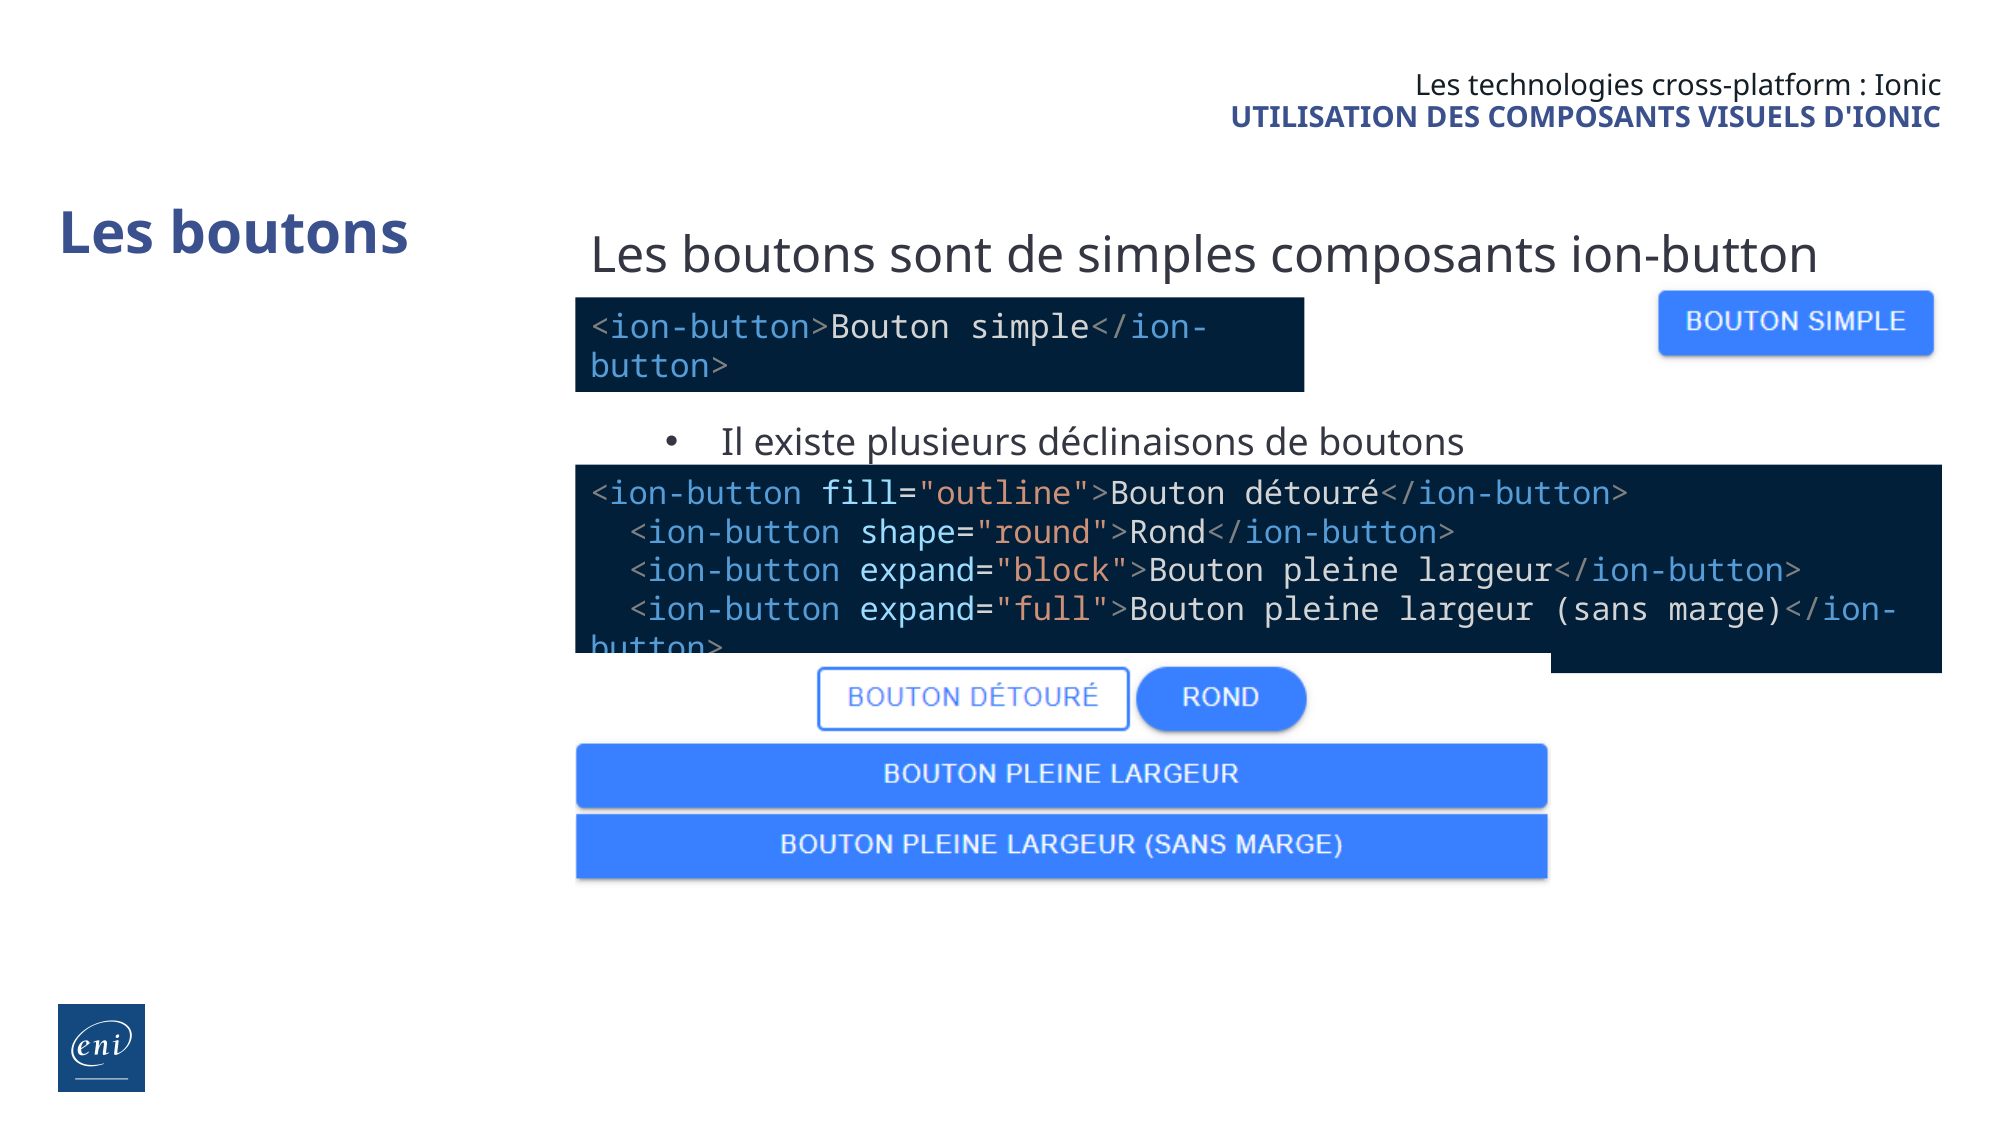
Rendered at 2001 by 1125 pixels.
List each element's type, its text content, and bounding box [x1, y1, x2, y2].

text_box <ion-button fill="outline">Bouton détouré</ion-button> <ion-button shape="round">Rond</ion-button> <ion-button expand="block">Bouton pleine largeur</ion-button> <ion-button expand="full">Bouton pleine largeur (sans marge)</ion-button> [575, 464, 1942, 674]
text_box Les boutons sont de simples composants ion-button Il existe plusieurs déclinaisons de boutons [575, 203, 1942, 464]
text_box Les technologies cross-platform : Ionic Utilisation des composants visuels d'Ionic [627, 70, 1942, 160]
text_box <ion-button>Bouton simple</ion-button> [575, 297, 1305, 392]
picture [1640, 275, 1942, 370]
text_box Les boutons [58, 203, 526, 929]
picture [58, 1004, 145, 1092]
picture [575, 653, 1551, 888]
